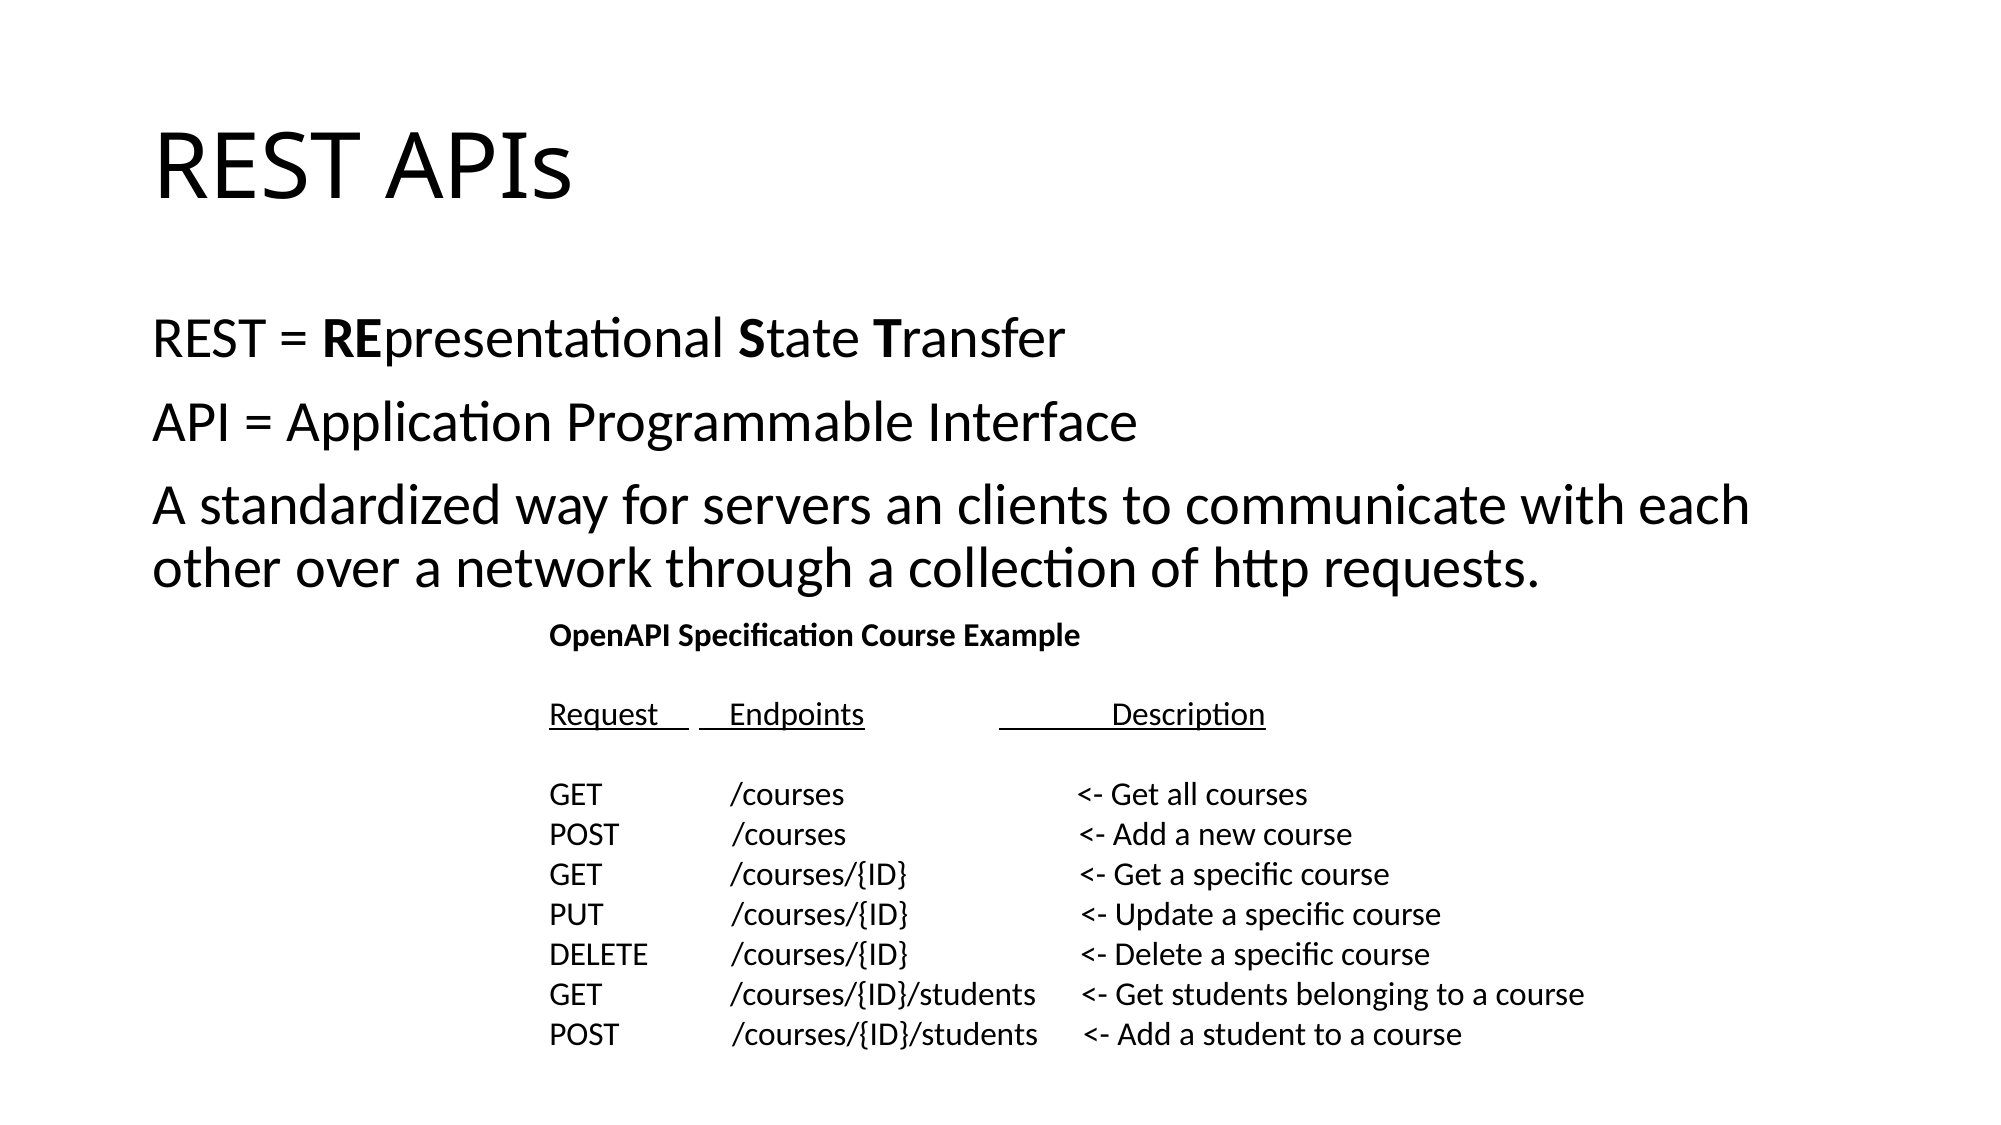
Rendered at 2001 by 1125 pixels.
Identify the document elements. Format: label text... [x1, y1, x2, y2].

title REST APIs [137, 59, 1863, 278]
list REST = REpresentational State Transfer API = Application Programmable Interface A standardized way for servers an clients to communicate with each other over a network through a collection of http requests. [137, 299, 1863, 1014]
text_box OpenAPI Specification Course Example Request Endpoints Description GET /courses <- Get all courses POST /courses <- Add a new course GET /courses/{ID} <- Get a specific course PUT /courses/{ID} <- Update a specific course DELETE /courses/{ID} <- Delete a specific course GET /courses/{ID}/students <- Get students belonging to a course POST /courses/{ID}/students <- Add a student to a course [534, 605, 1806, 1105]
